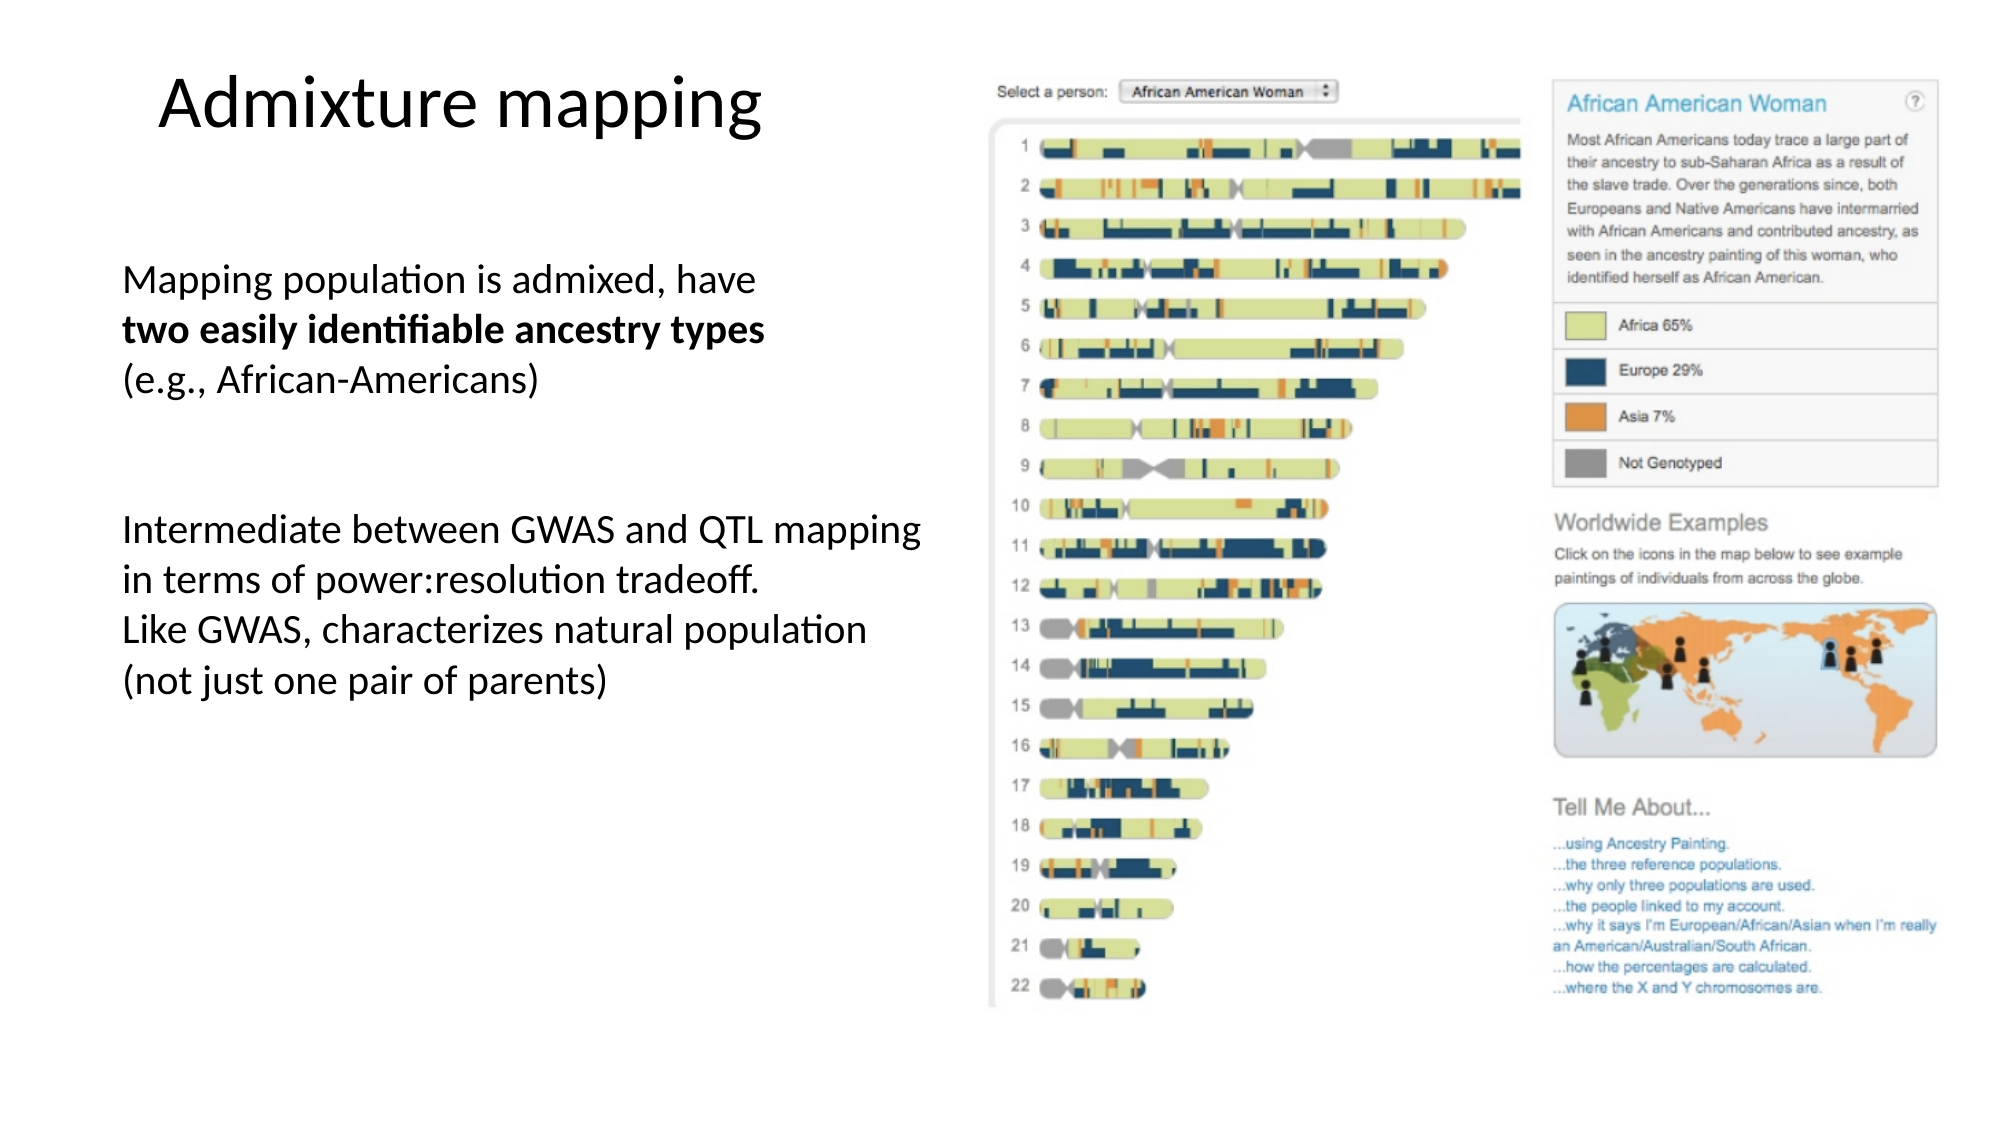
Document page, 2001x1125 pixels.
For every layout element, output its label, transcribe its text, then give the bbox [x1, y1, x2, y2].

text_box Mapping population is admixed, have two easily identifiable ancestry types (e.g., African-Americans) Intermediate between GWAS and QTL mapping in terms of power:resolution tradeoff. Like GWAS, characterizes natural population (not just one pair of parents) [107, 244, 957, 311]
text_box Admixture mapping [144, 45, 1820, 152]
picture [985, 60, 1965, 1025]
